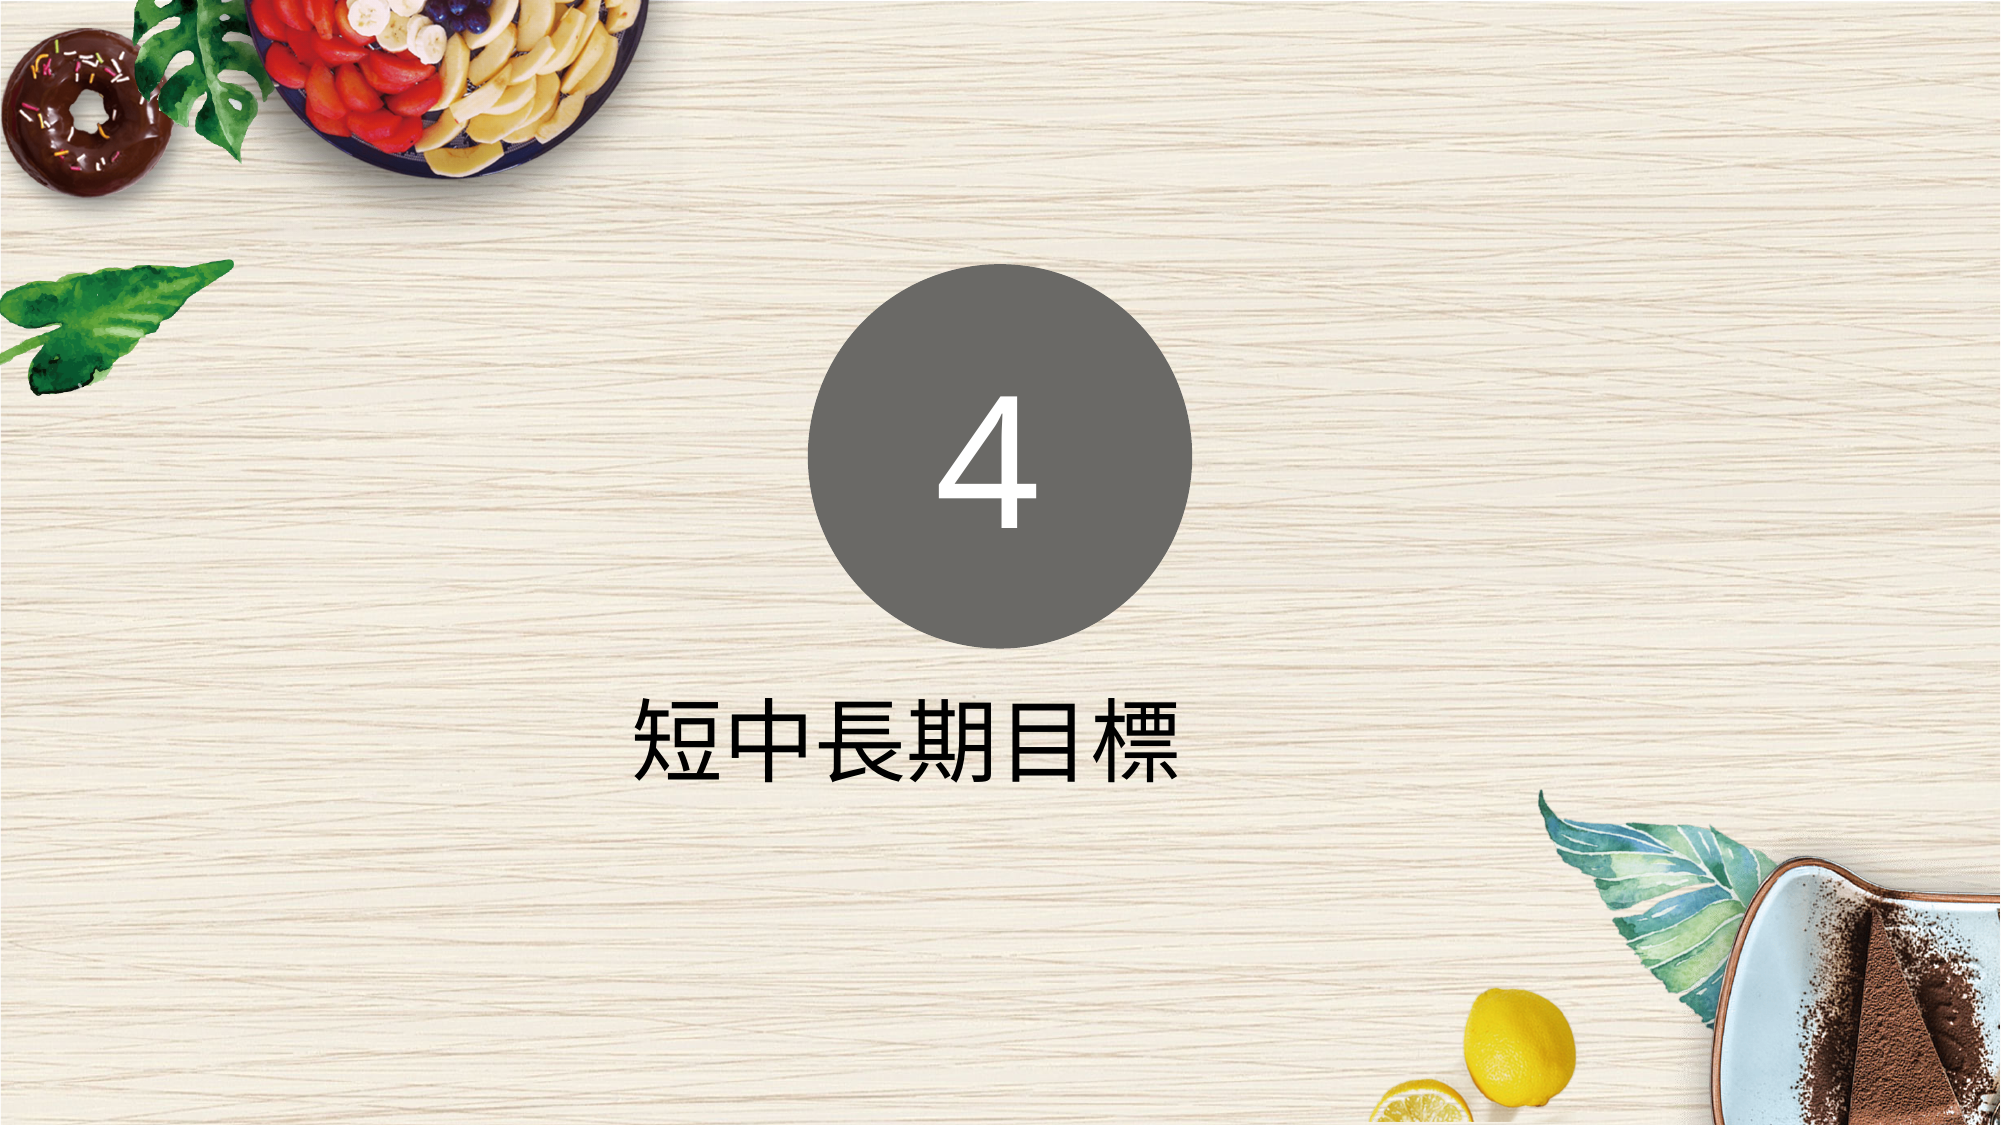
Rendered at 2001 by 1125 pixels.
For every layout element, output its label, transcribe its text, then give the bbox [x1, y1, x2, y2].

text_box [807, 264, 1193, 649]
picture [0, 0, 2001, 1125]
text_box 短中長期目標 [631, 683, 1369, 794]
